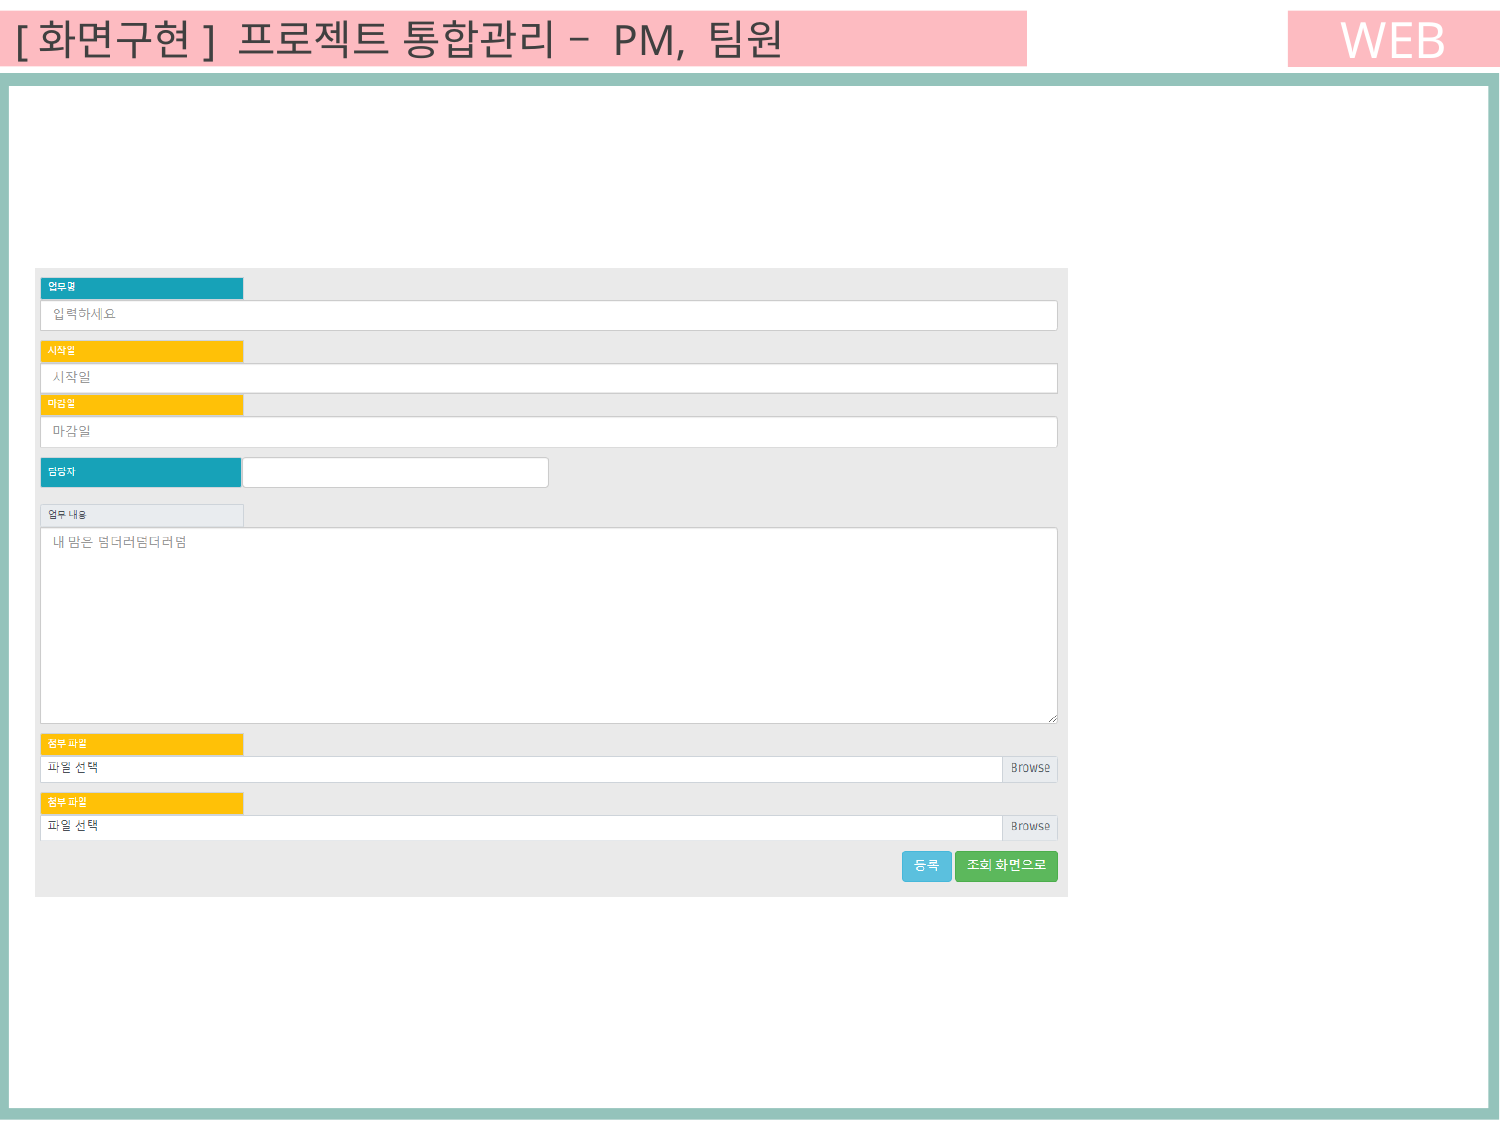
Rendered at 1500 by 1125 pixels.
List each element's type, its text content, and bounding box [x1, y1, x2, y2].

text_box [화면구현] 프로젝트 통합관리 – PM, 팀원 [0, 9, 1029, 68]
picture [35, 268, 1068, 897]
text_box WEB [1286, 9, 1500, 69]
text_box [0, 72, 1500, 1120]
